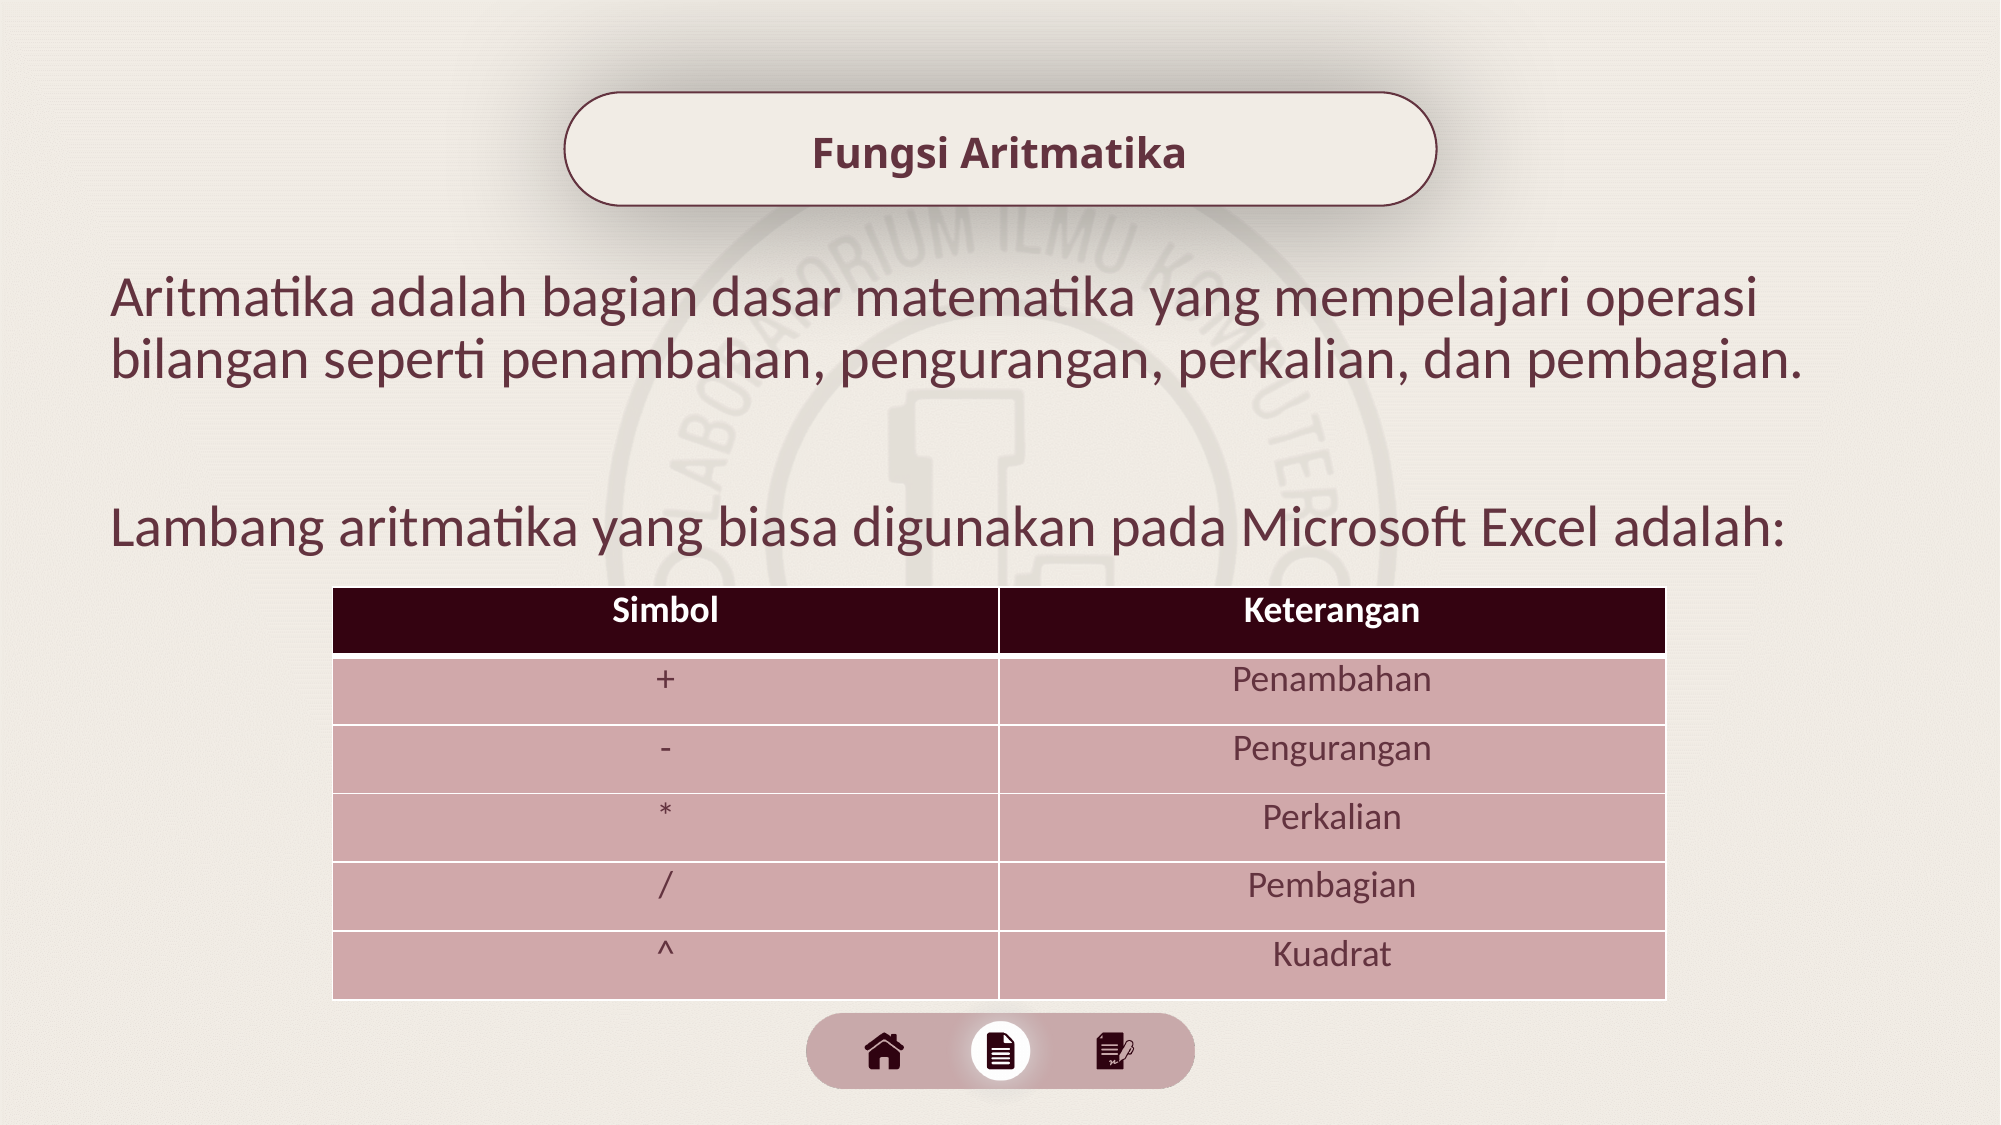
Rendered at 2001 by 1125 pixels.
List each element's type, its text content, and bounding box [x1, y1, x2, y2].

table_cell Kuadrat [1000, 932, 1665, 999]
table_header Keterangan [1000, 588, 1665, 653]
list Fungsi Aritmatika [645, 124, 1354, 186]
table_cell * [333, 794, 998, 861]
table_cell Penambahan [1000, 659, 1665, 724]
table_cell Perkalian [1000, 794, 1665, 861]
table_cell + [333, 659, 998, 724]
list Aritmatika adalah bagian dasar matematika yang mempelajari operasi bilangan seperti penambahan, pengurangan, perkalian, dan pembagian. Lambang aritmatika yang biasa digunakan pada Microsoft Excel adalah: [95, 258, 1904, 1000]
table_header Simbol [333, 588, 998, 653]
table_cell Pengurangan [1000, 726, 1665, 793]
table_cell ^ [333, 932, 998, 999]
table_cell Pembagian [1000, 863, 1665, 930]
table_cell - [333, 726, 998, 793]
picture [0, 0, 2001, 1125]
table_cell / [333, 863, 998, 930]
